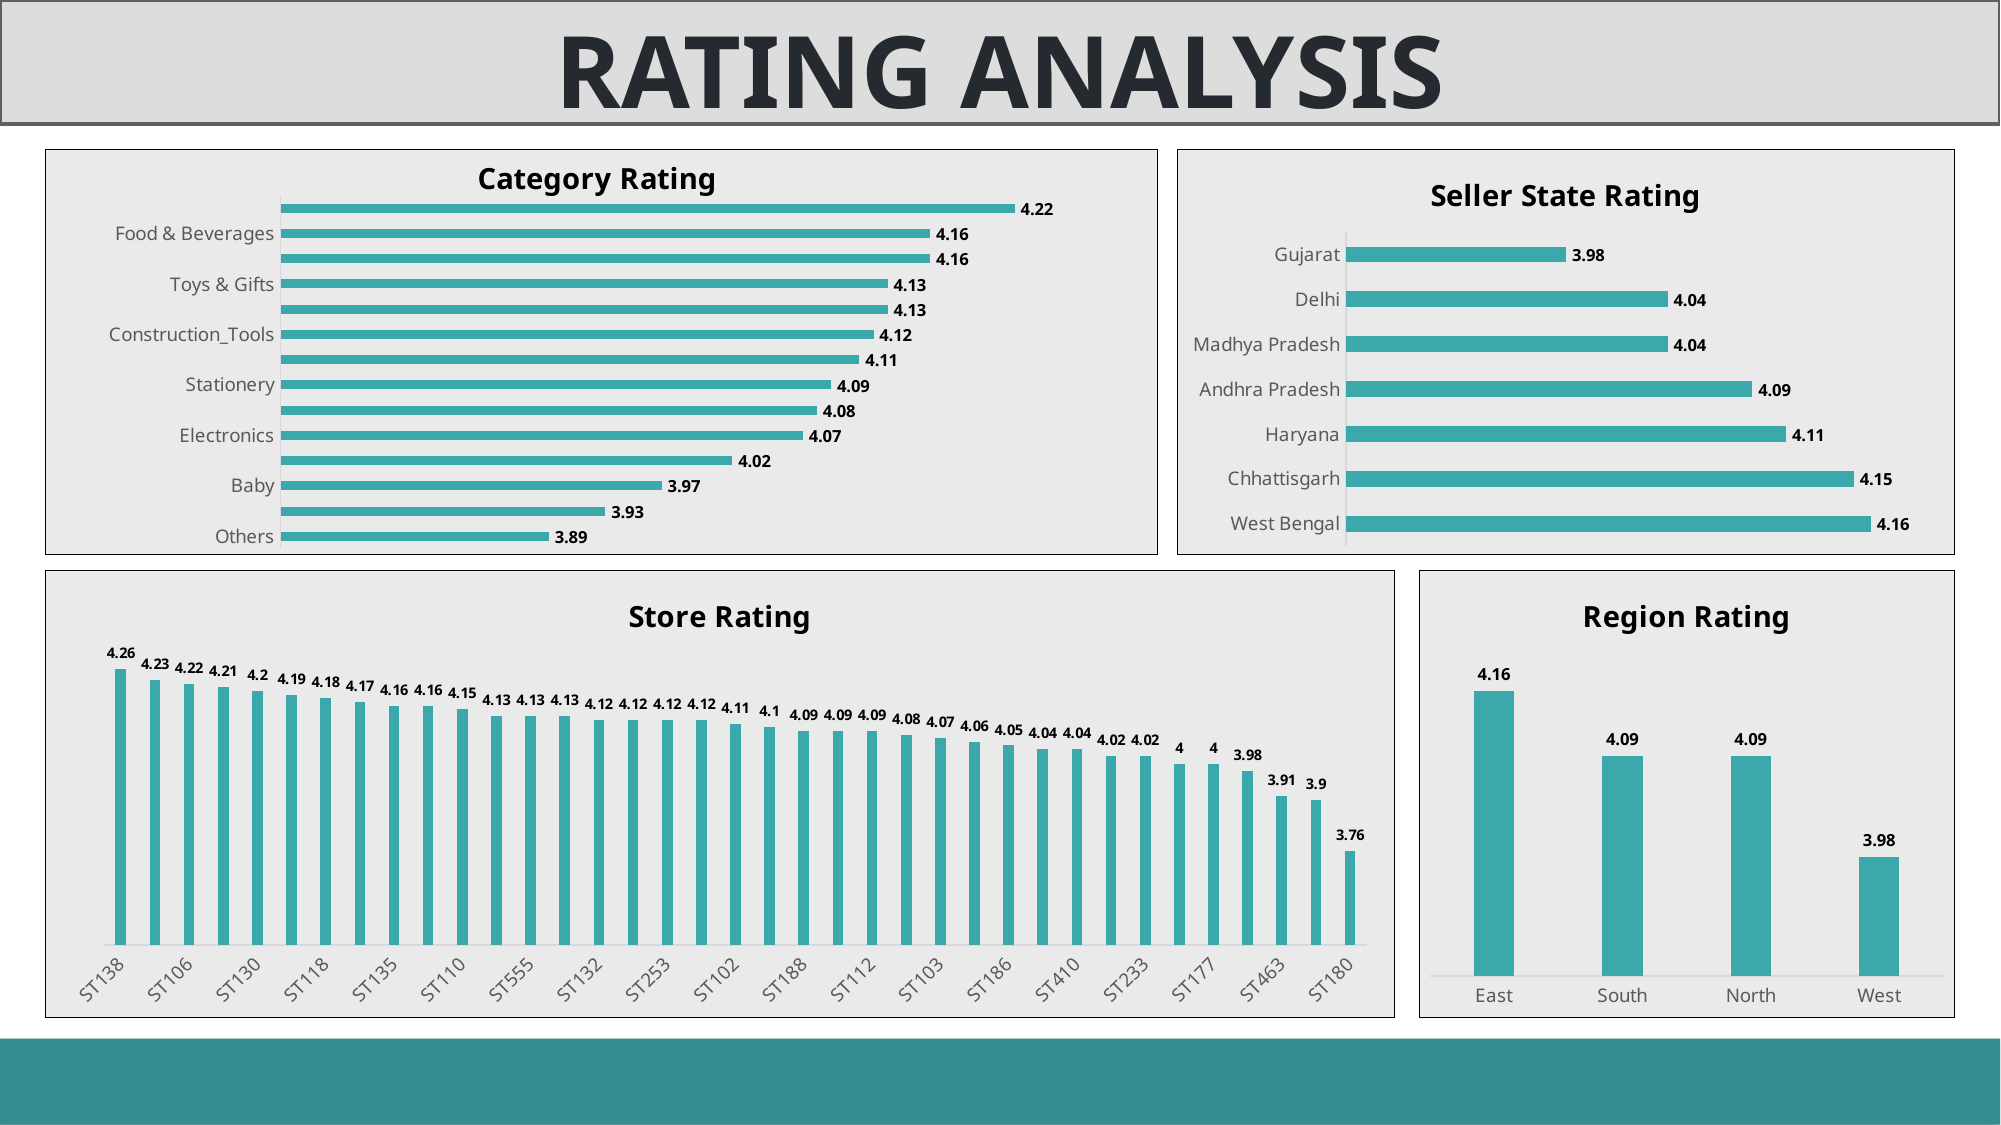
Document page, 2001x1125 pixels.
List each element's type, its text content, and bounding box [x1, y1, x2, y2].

chart [45, 149, 1158, 555]
chart [45, 570, 1395, 1018]
chart [1418, 570, 1955, 1018]
text_box RATING ANALYSIS [0, 0, 2000, 126]
chart [1177, 149, 1955, 555]
